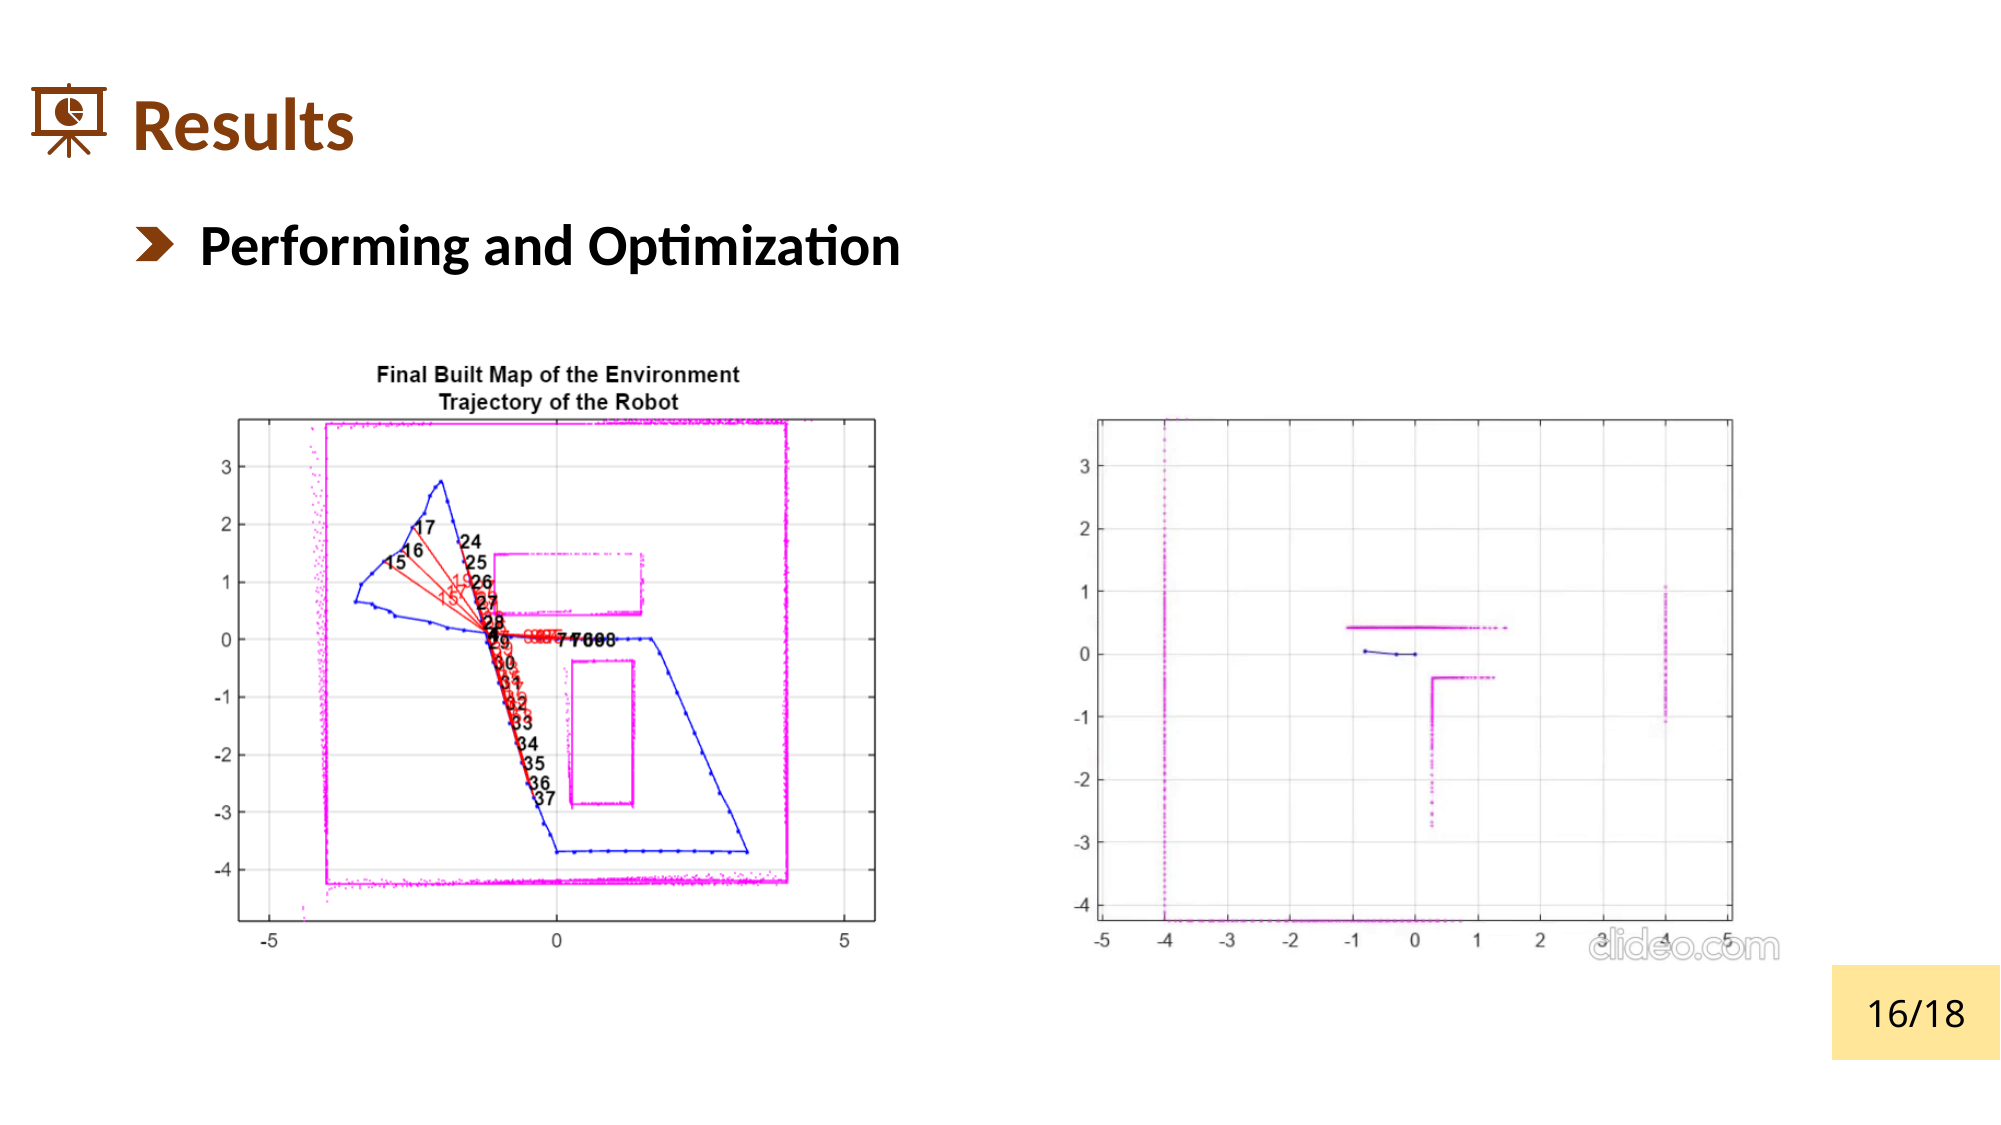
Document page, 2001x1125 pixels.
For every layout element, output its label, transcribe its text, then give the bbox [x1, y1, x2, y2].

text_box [21, 68, 373, 175]
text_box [1026, 380, 1807, 988]
text_box Performing and Optimization [185, 199, 1833, 285]
text_box 16/18 [1851, 982, 1981, 1042]
text_box [133, 225, 176, 263]
text_box [1831, 964, 2000, 1061]
picture [207, 355, 910, 966]
